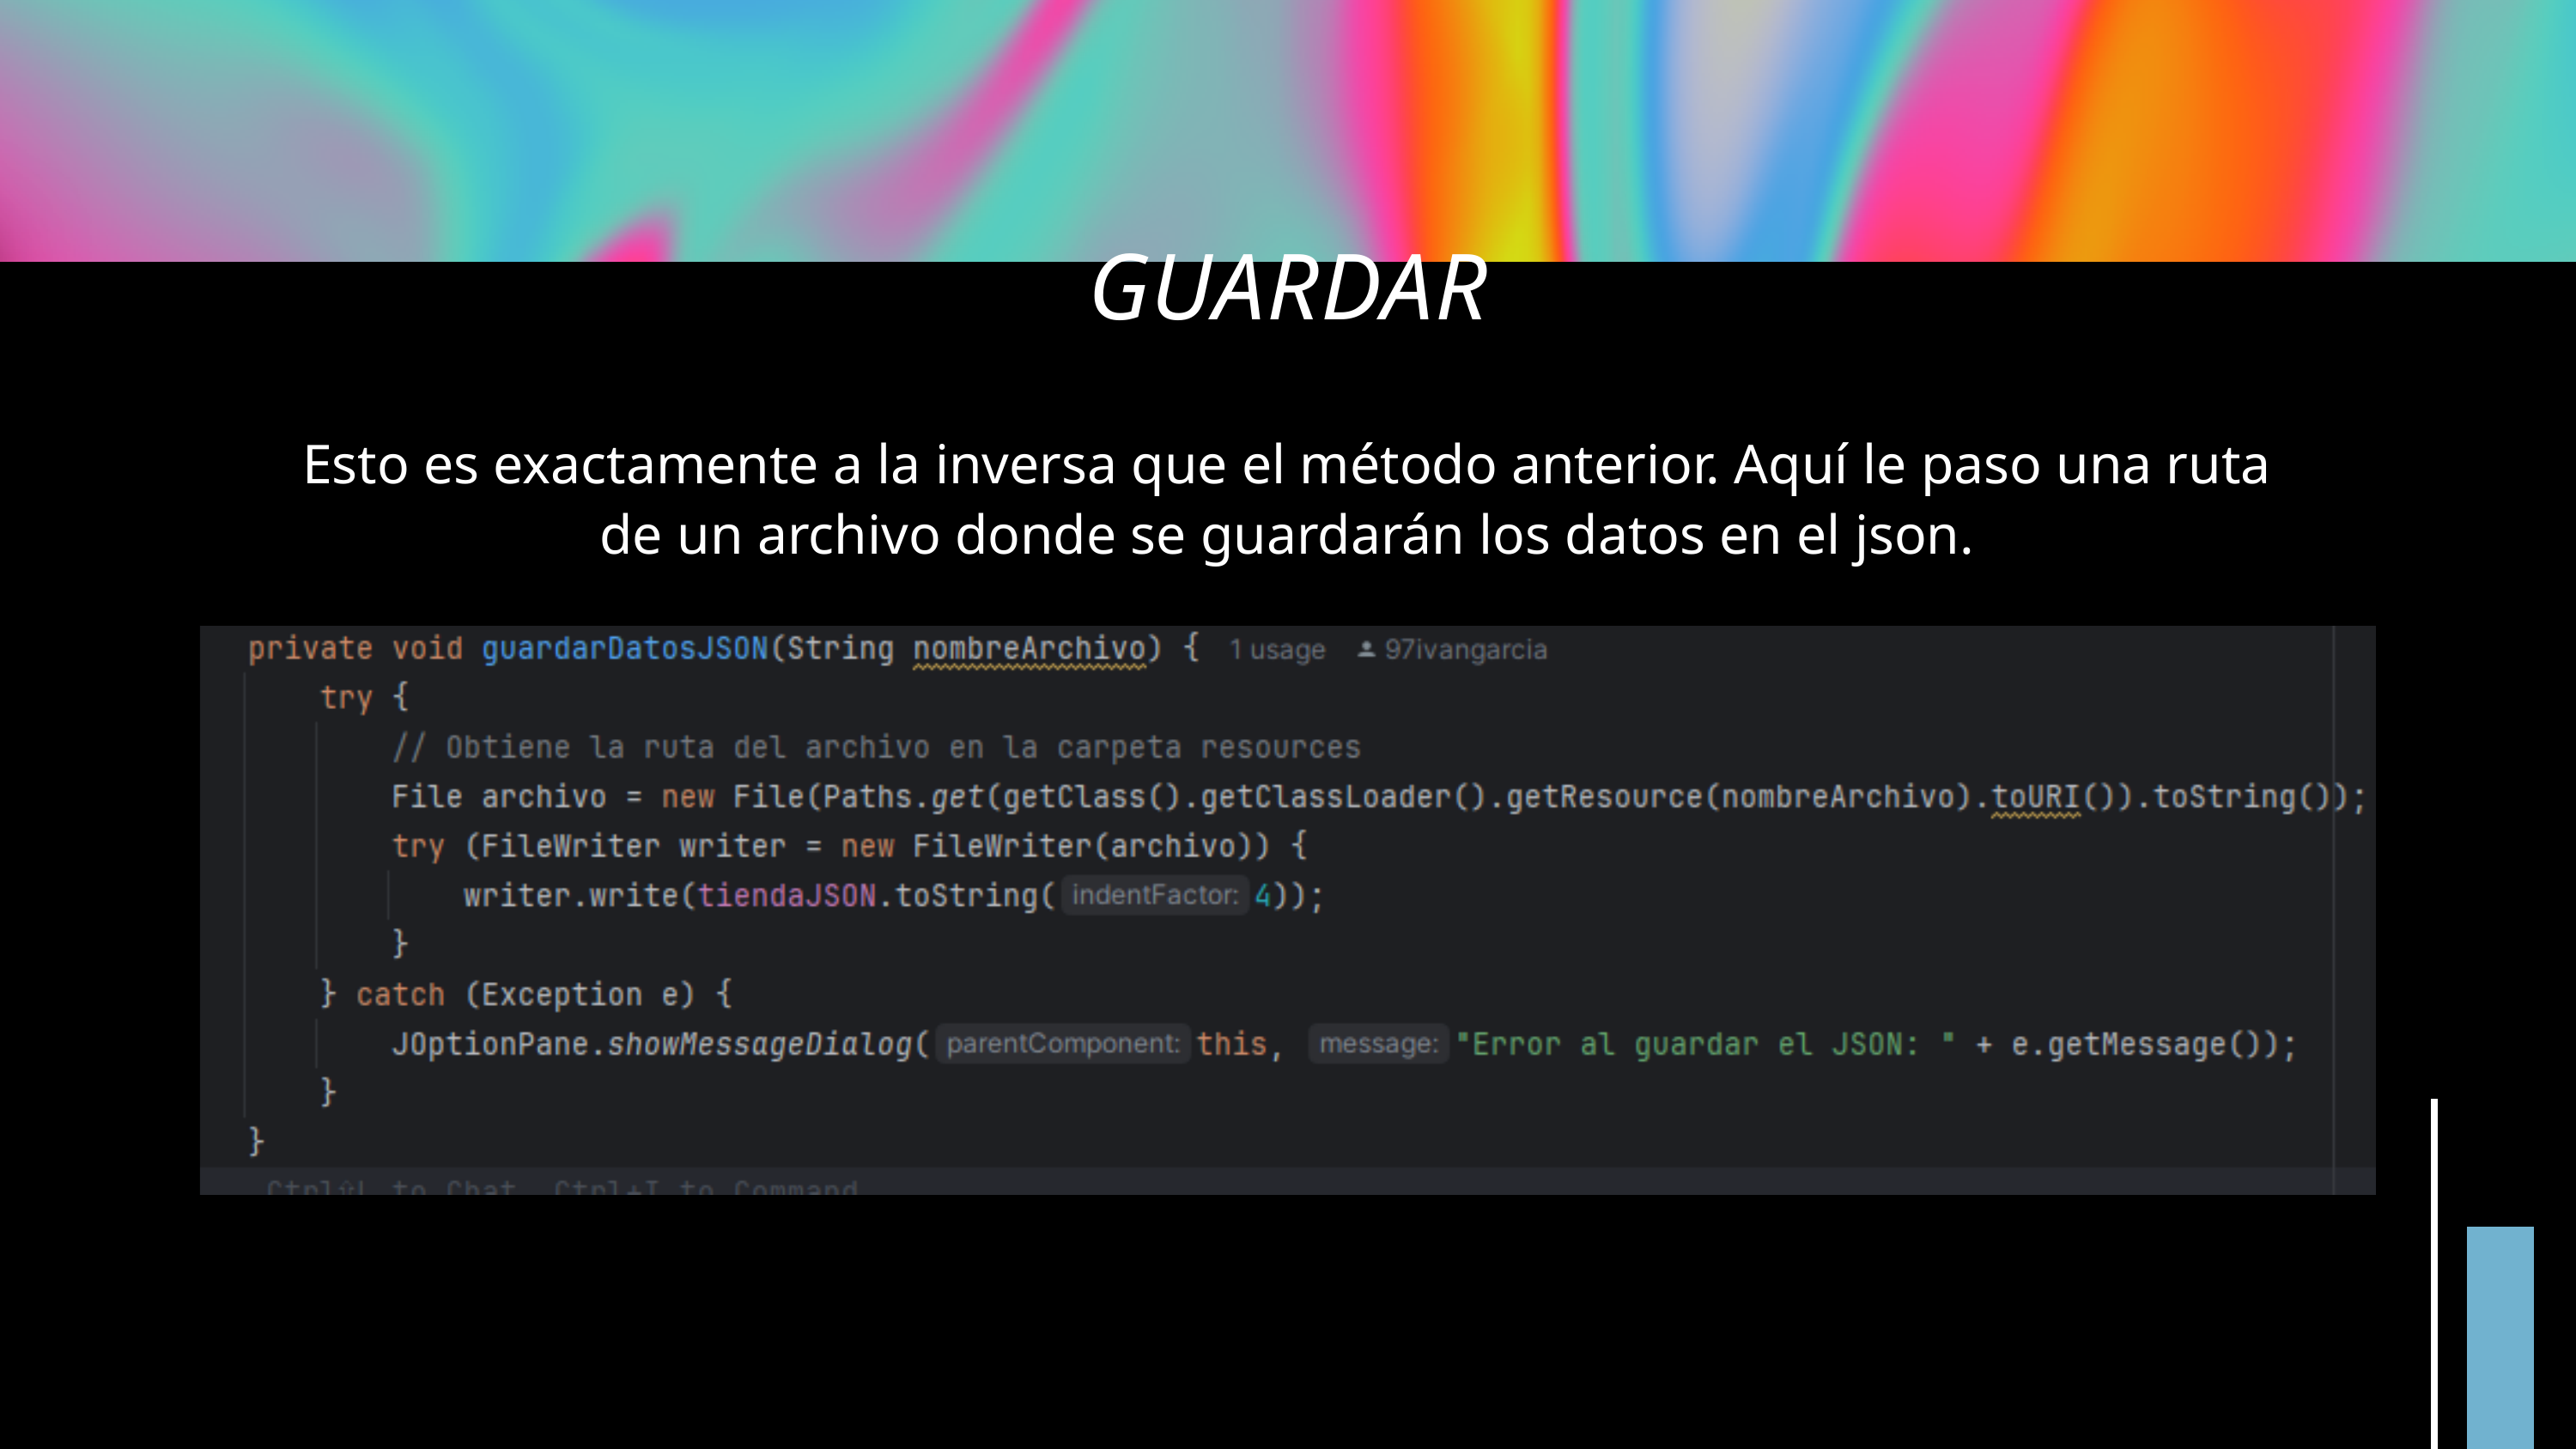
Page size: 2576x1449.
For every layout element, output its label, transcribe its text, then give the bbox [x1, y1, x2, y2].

text_box [0, 0, 2576, 262]
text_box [2430, 1099, 2535, 1449]
text_box GUARDAR [451, 224, 2125, 338]
text_box Esto es exactamente a la inversa que el método anterior. Aquí le paso una ruta de un archivo donde se guardarán los datos en el json. [282, 424, 2294, 565]
text_box [199, 626, 2377, 1195]
